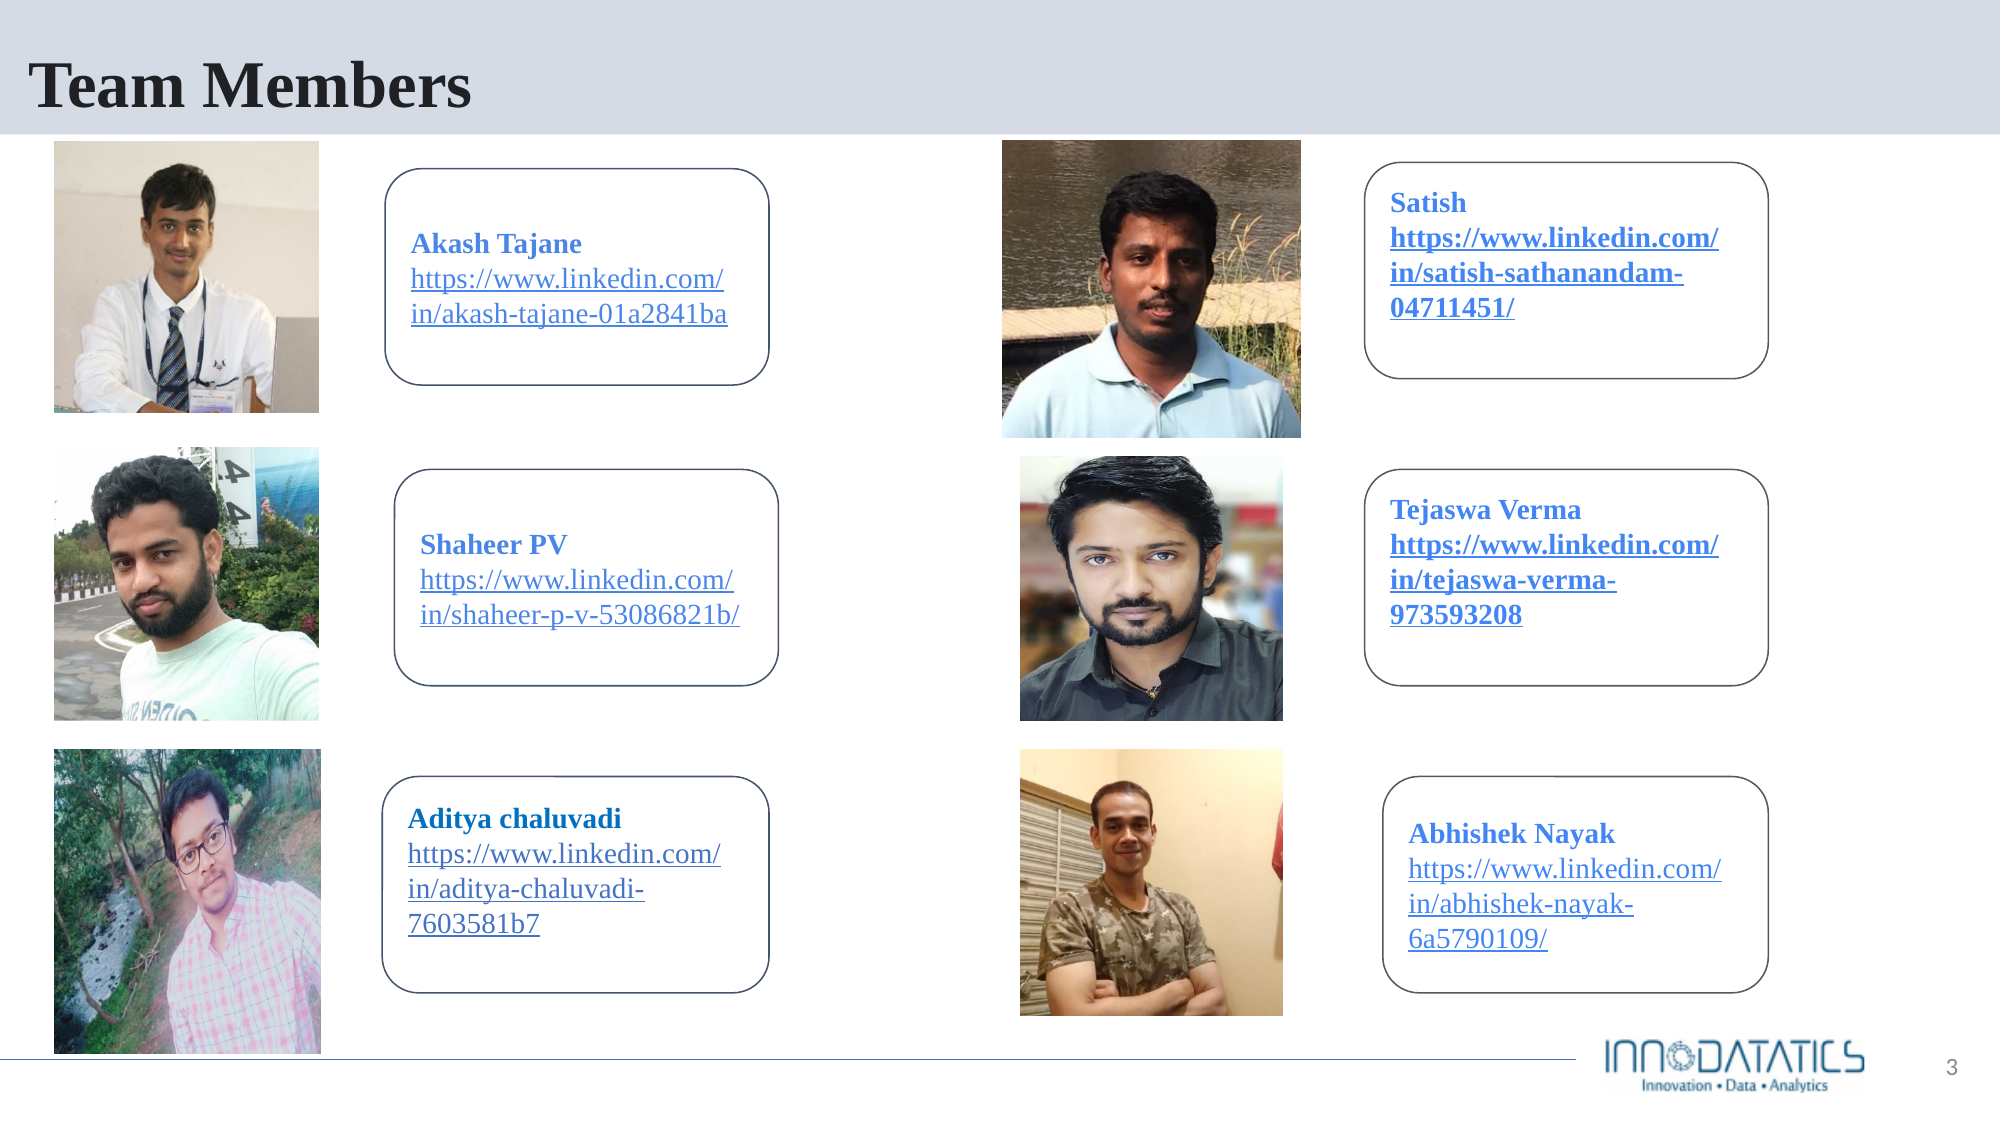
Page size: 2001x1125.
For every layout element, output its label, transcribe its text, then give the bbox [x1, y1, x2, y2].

picture [1020, 456, 1283, 722]
text_box Aditya chaluvadi https://www.linkedin.com/in/aditya-chaluvadi-7603581b7 [382, 776, 770, 993]
picture [1603, 1038, 1865, 1093]
text_box Satish https://www.linkedin.com/in/satish-sathanandam-04711451/ [1364, 162, 1769, 379]
picture [1002, 139, 1301, 439]
text_box Shaheer PV https://www.linkedin.com/in/shaheer-p-v-53086821b/ [394, 469, 779, 686]
picture [54, 141, 320, 413]
text_box Tejaswa Verma https://www.linkedin.com/in/tejaswa-verma-973593208 [1364, 469, 1769, 686]
picture [54, 749, 321, 1054]
picture [1020, 749, 1283, 1017]
slide_number ‹#› [1909, 1041, 1974, 1090]
text_box Akash Tajane https://www.linkedin.com/in/akash-tajane-01a2841ba [385, 168, 770, 386]
title Team Members [13, 0, 1739, 163]
picture [54, 447, 320, 722]
text_box Abhishek Nayak https://www.linkedin.com/in/abhishek-nayak-6a5790109/ [1382, 776, 1769, 993]
